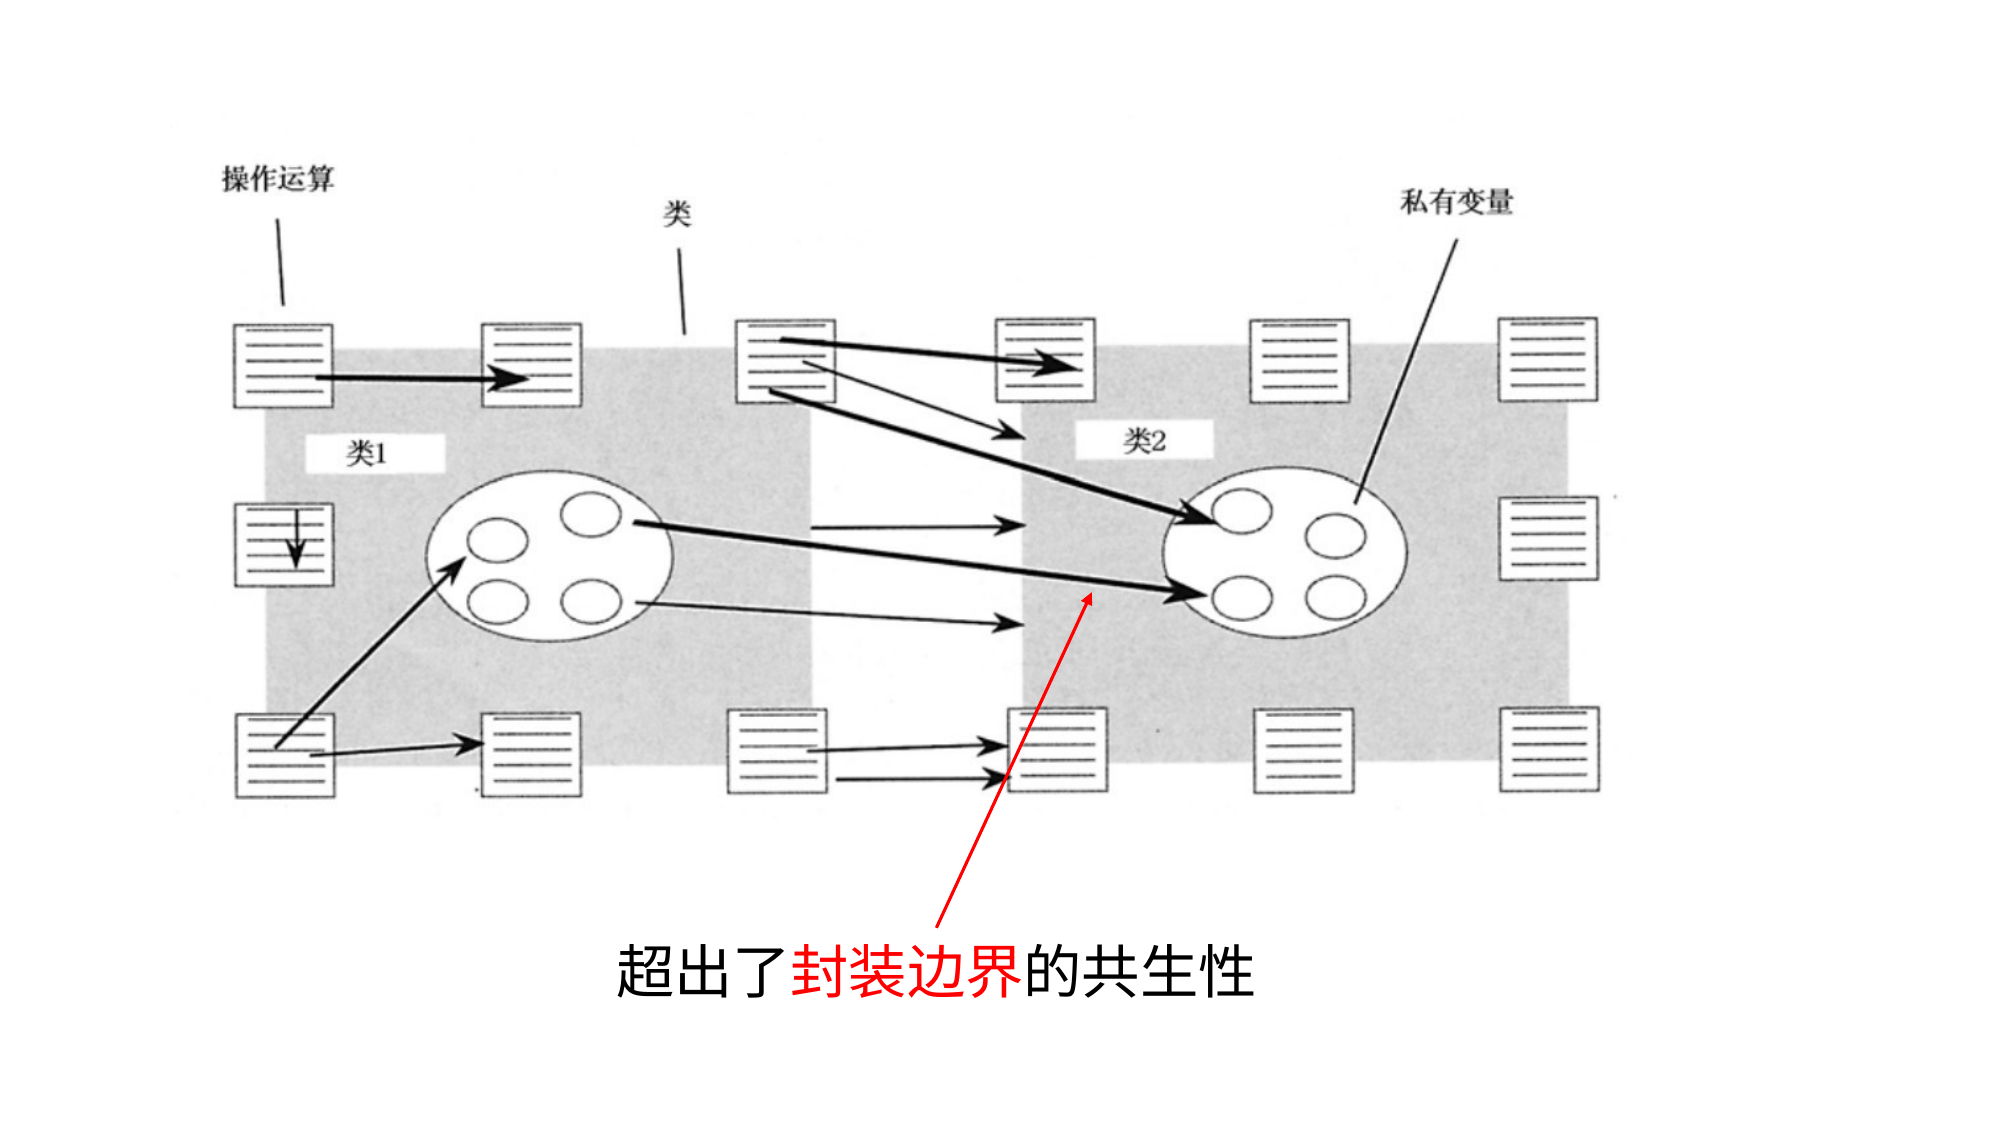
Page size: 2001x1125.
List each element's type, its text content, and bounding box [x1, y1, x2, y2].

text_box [936, 592, 1092, 928]
picture [170, 112, 1632, 821]
text_box 超出了封装边界的共生性 [563, 927, 1310, 1013]
